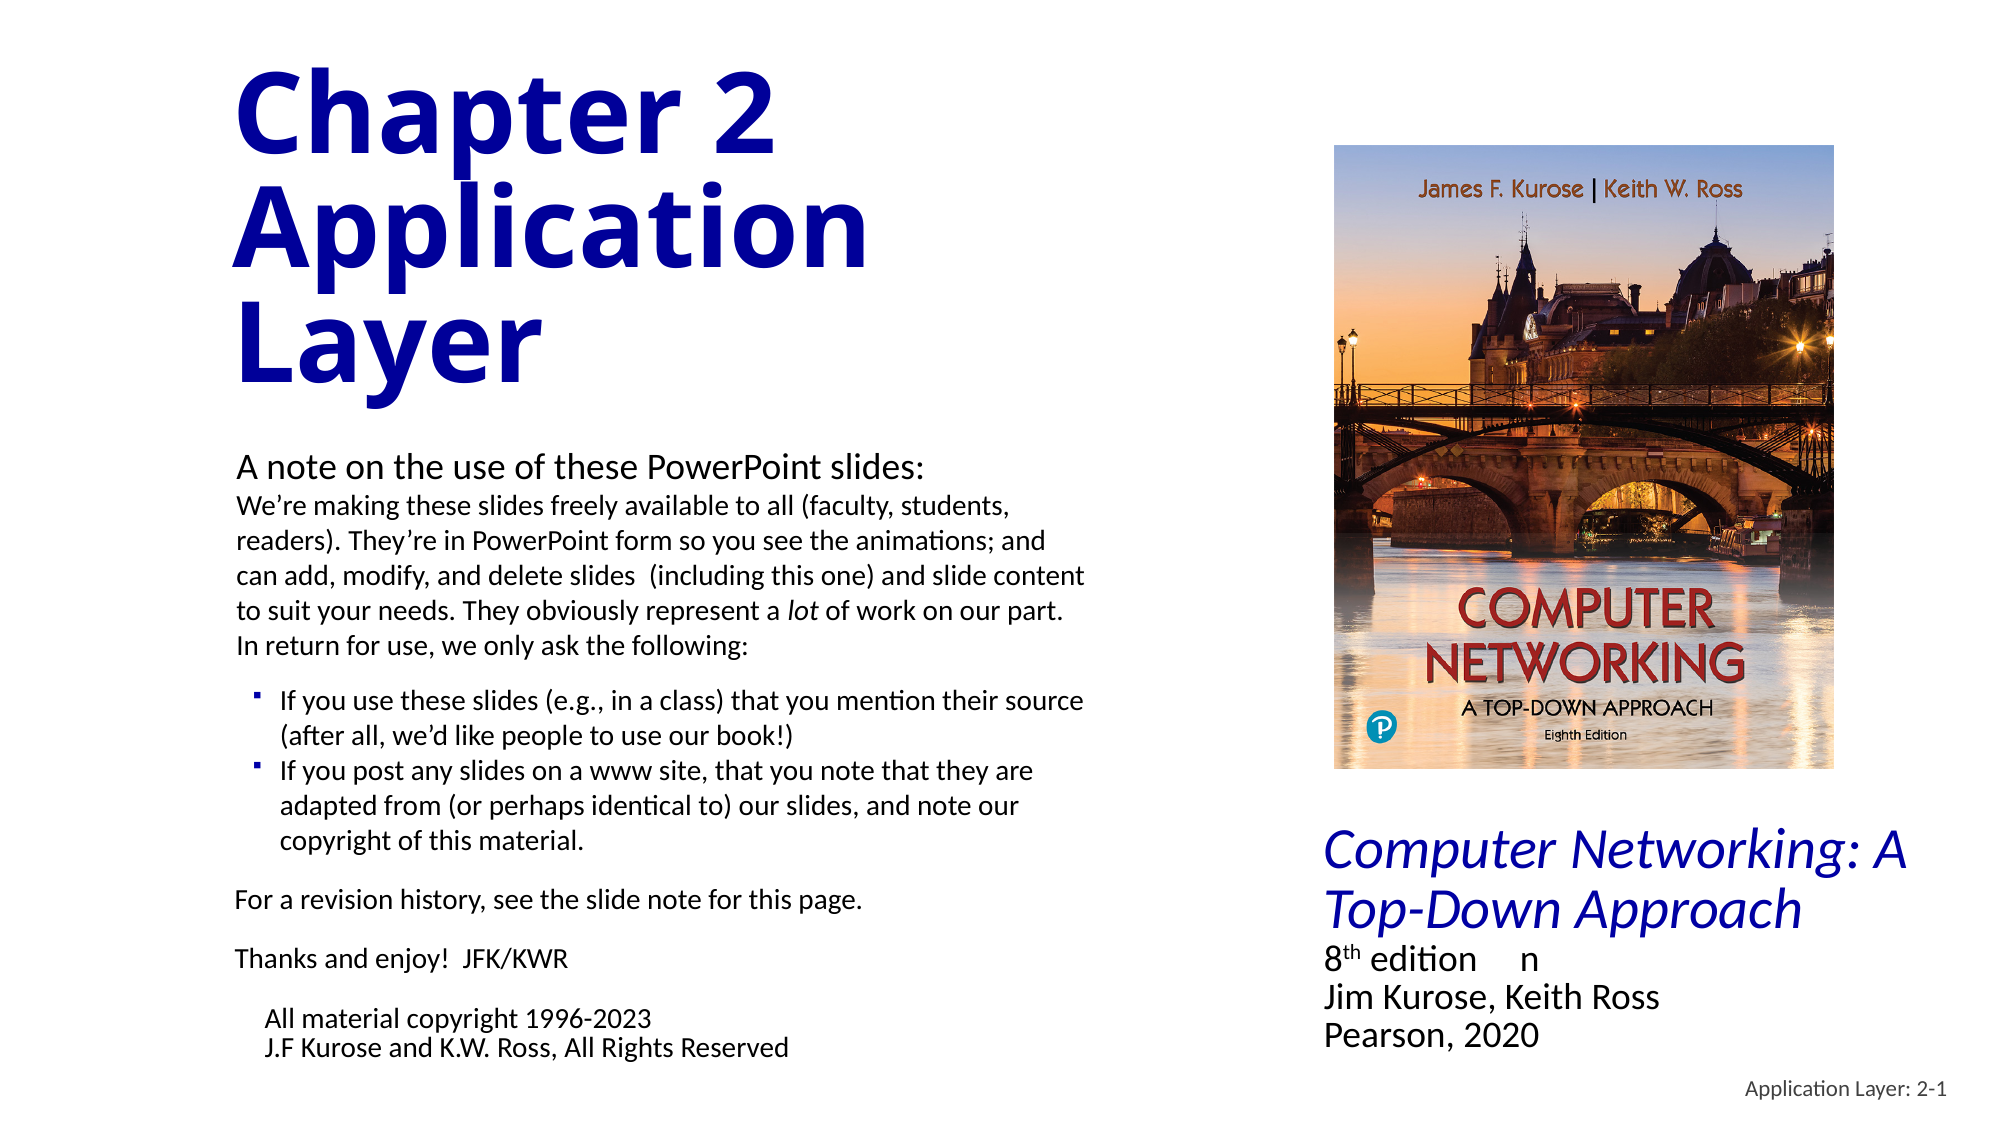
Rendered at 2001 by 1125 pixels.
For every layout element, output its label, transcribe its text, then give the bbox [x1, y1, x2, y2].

text_box Computer Networking: A Top-Down Approach 8th edition n Jim Kurose, Keith Ross Pearson, 2020 [1309, 703, 1963, 1125]
text_box Chapter 2 Application Layer [217, 92, 1100, 375]
text_box A note on the use of these PowerPoint slides: We’re making these slides freely available to all (faculty, students, readers). They’re in PowerPoint form so you see the animations; and can add, modify, and delete slides (including this one) and slide content to suit your needs. They obviously represent a lot of work on our part. In return for use, we only ask the following: [221, 434, 1104, 699]
picture [1334, 145, 1834, 769]
text_box If you use these slides (e.g., in a class) that you mention their source (after all, we’d like people to use our book!) If you post any slides on a www site, that you note that they are adapted from (or perhaps identical to) our slides, and note our copyright of this material. For a revision history, see the slide note for this page. Thanks and enjoy! JFK/KWR All material copyright 1996-2023 J.F Kurose and K.W. Ross, All Rights Reserved [217, 638, 1100, 1072]
